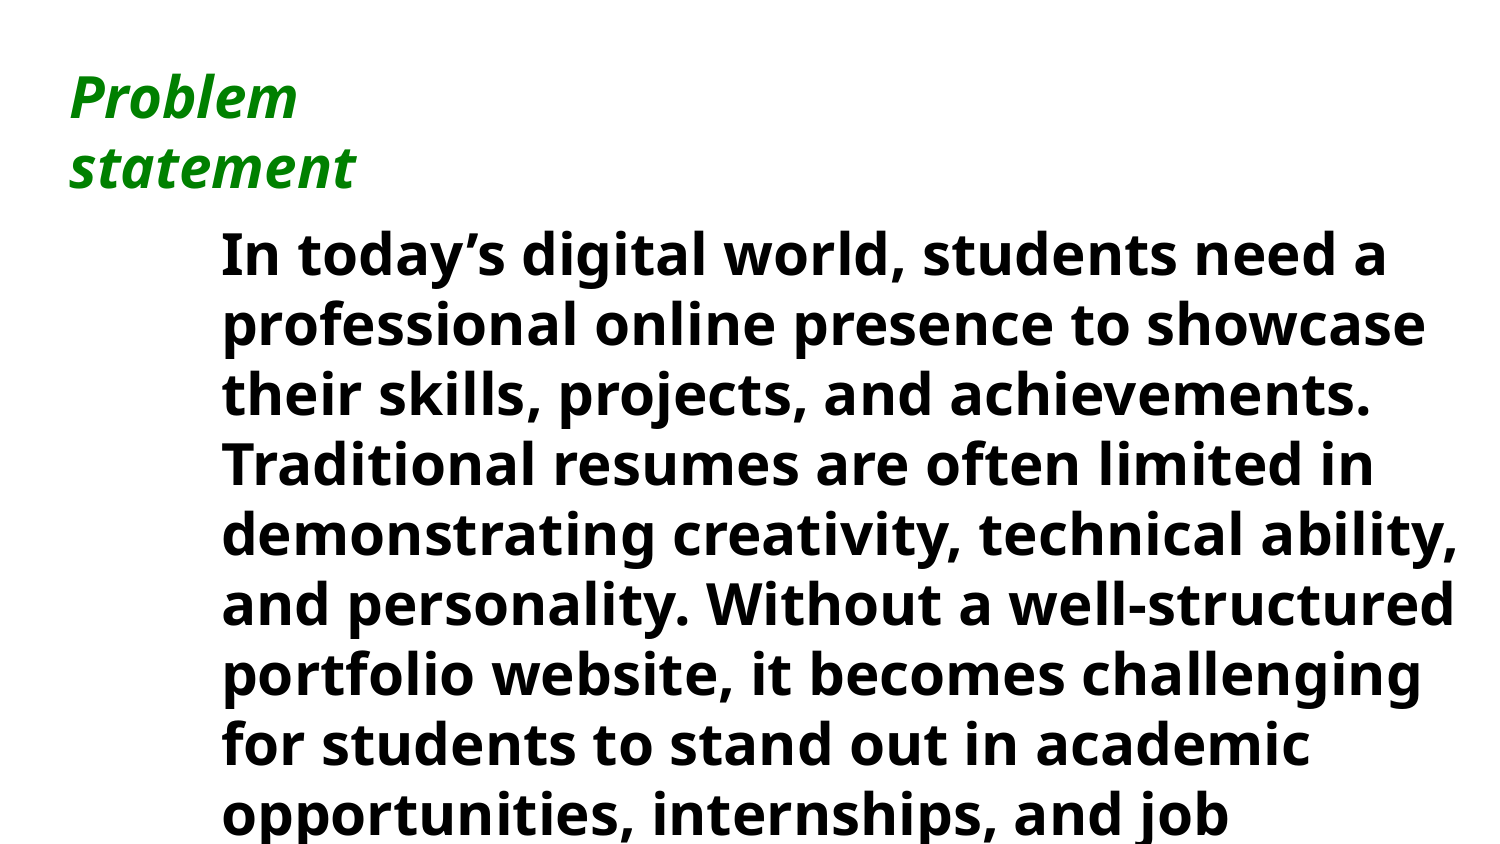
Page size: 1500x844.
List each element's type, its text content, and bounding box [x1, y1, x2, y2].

text_box Problem statement [54, 52, 583, 208]
text_box In today’s digital world, students need a professional online presence to showcase their skills, projects, and achievements. Traditional resumes are often limited in demonstrating creativity, technical ability, and personality. Without a well-structured portfolio website, it becomes challenging for students to stand out in academic opportunities, internships, and job applications. [206, 209, 1500, 844]
